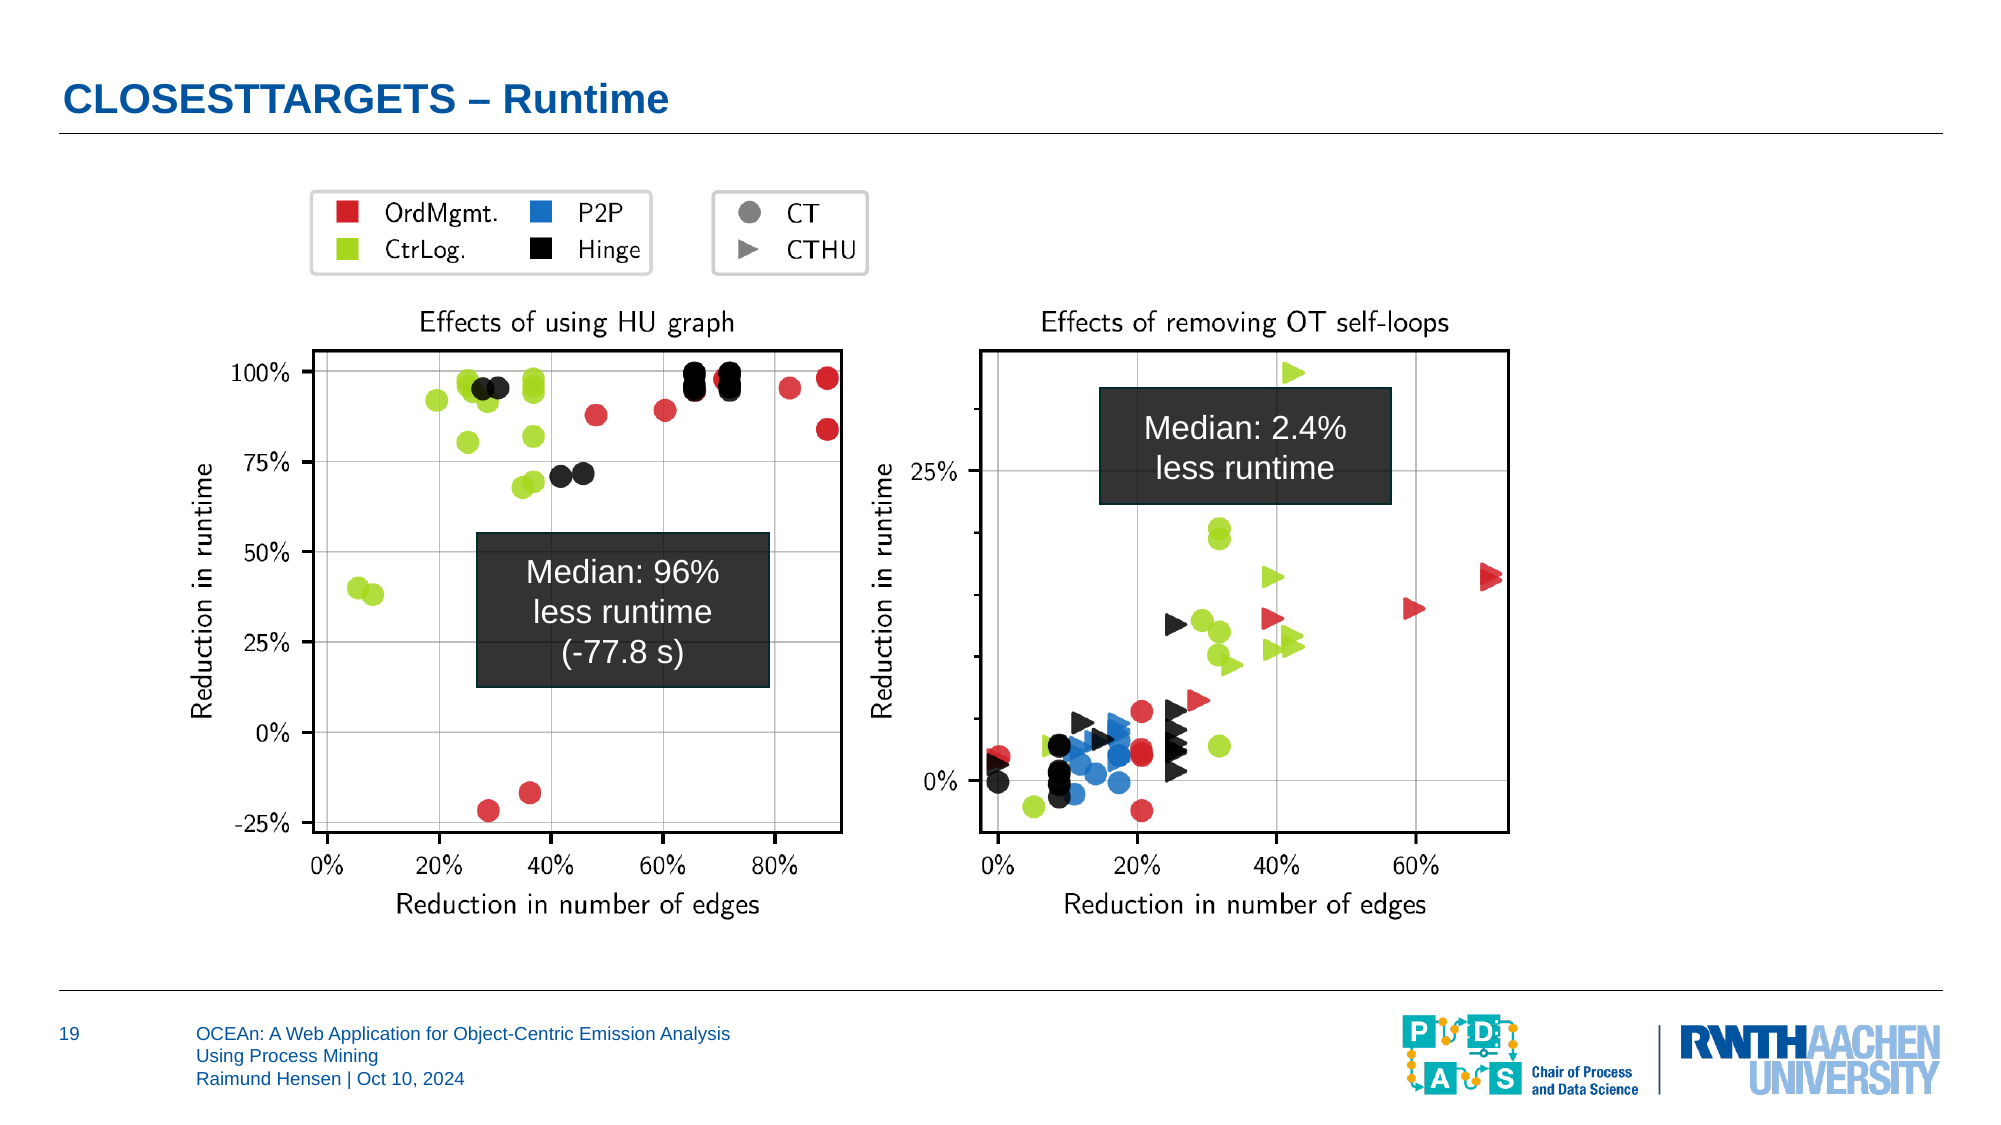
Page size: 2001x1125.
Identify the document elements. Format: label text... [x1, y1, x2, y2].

picture [183, 296, 1523, 924]
title ClosestTargets – Runtime [63, 33, 1947, 123]
picture [1381, 990, 1961, 1125]
picture [303, 185, 874, 281]
